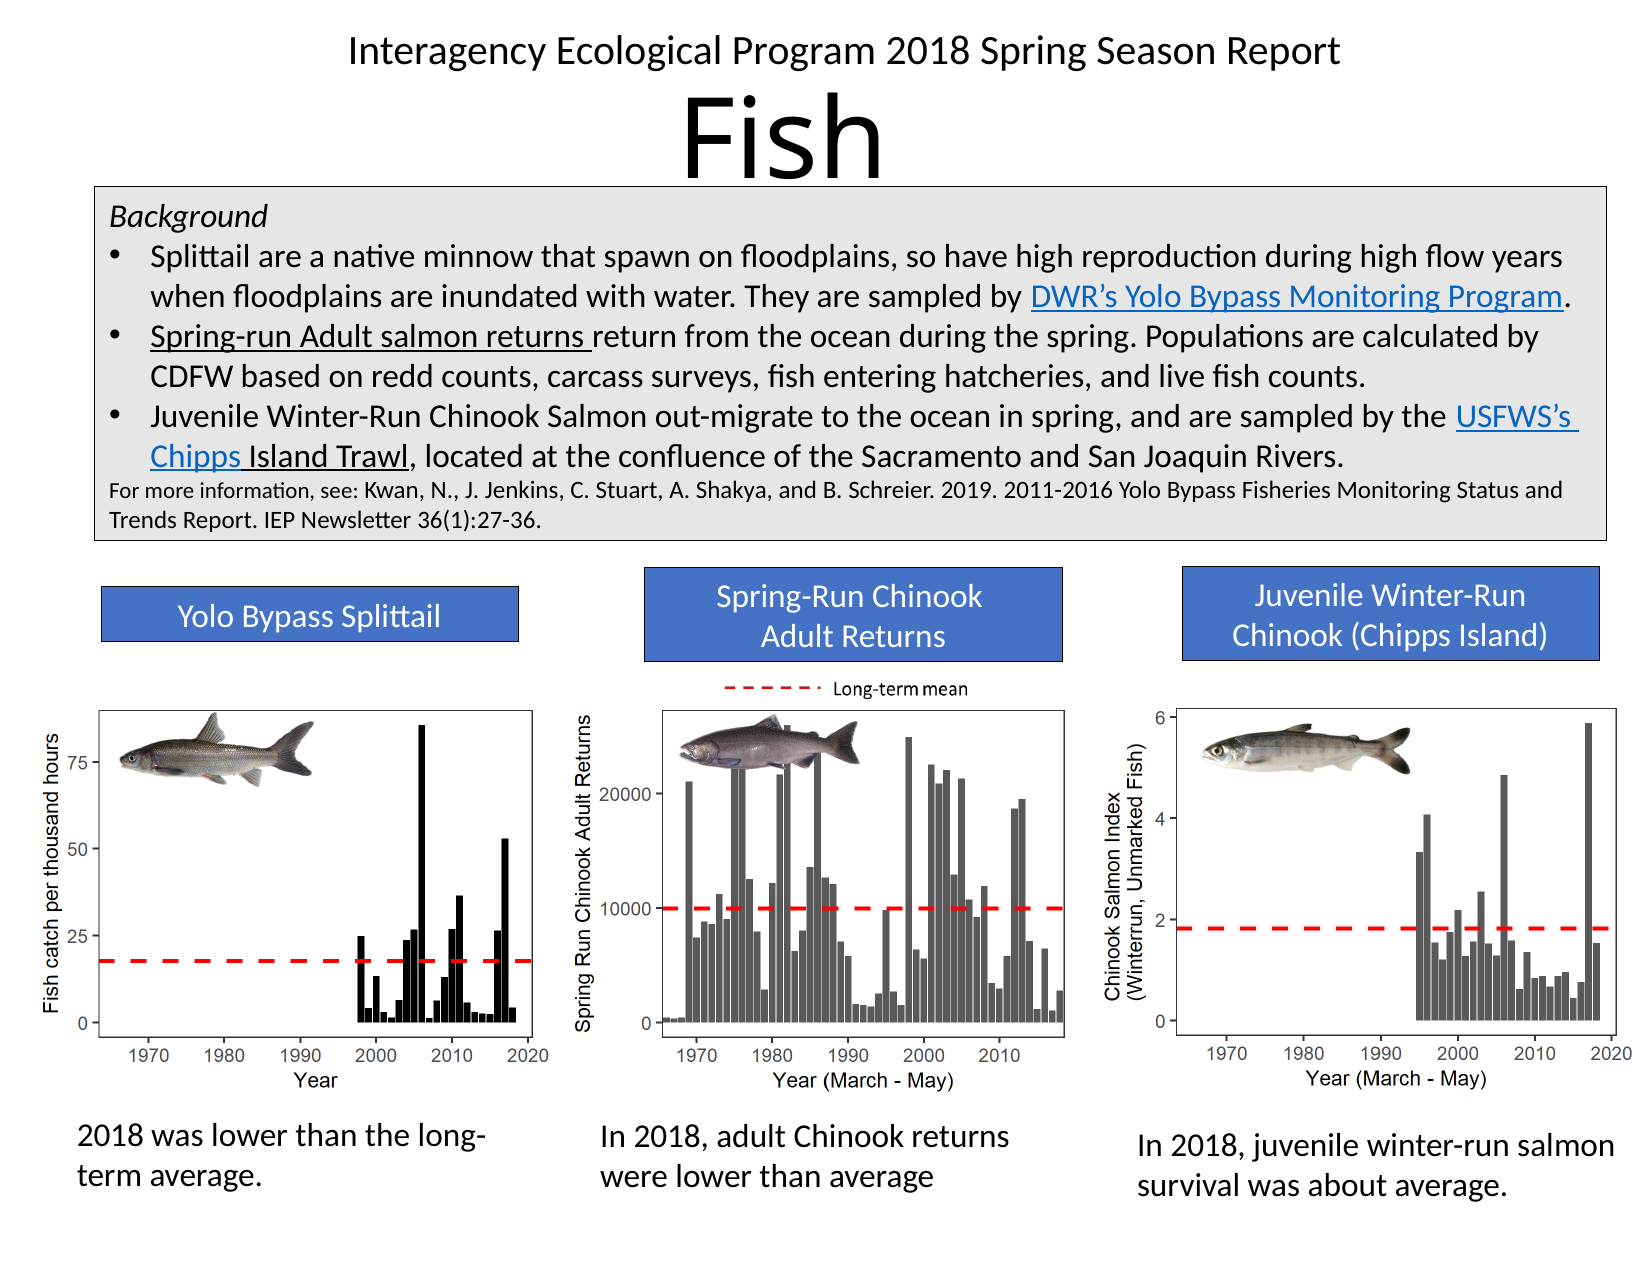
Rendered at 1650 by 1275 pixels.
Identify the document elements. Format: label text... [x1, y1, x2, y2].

picture [18, 695, 1100, 1097]
title Fish [367, 12, 1199, 211]
text_box Spring-Run Chinook Adult Returns [644, 567, 1063, 662]
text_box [707, 677, 983, 703]
text_box Interagency Ecological Program 2018 Spring Season Report [1199, 21, 1549, 109]
text_box Juvenile Winter-Run Chinook (Chipps Island) [1182, 566, 1600, 661]
text_box In 2018, juvenile winter-run salmon survival was about average. [1122, 1115, 1636, 1211]
picture [1102, 693, 1650, 1095]
text_box Background Splittail are a native minnow that spawn on floodplains, so have high reproduction during high flow years when floodplains are inundated with water. They are sampled by DWR’s Yolo Bypass Monitoring Program. Spring-run Adult salmon returns return from the ocean during the spring. Populations are calculated by CDFW based on redd counts, carcass surveys, fish entering hatcheries, and live fish counts. Juvenile Winter-Run Chinook Salmon out-migrate to the ocean in spring, and are sampled by the USFWS’s Chipps Island Trawl, located at the confluence of the Sacramento and San Joaquin Rivers. For more information, see: Kwan, N., J. Jenkins, C. Stuart, A. Shakya, and B. Schreier. 2019. 2011-2016 Yolo Bypass Fisheries Monitoring Status and Trends Report. IEP Newsletter 36(1):27-36. [94, 186, 1607, 541]
text_box Interagency Ecological Program 2018 Spring Season Report [141, 21, 367, 109]
text_box In 2018, adult Chinook returns were lower than average [585, 1106, 1059, 1202]
text_box Yolo Bypass Splittail [101, 586, 519, 642]
text_box 2018 was lower than the long-term average. [62, 1105, 558, 1200]
